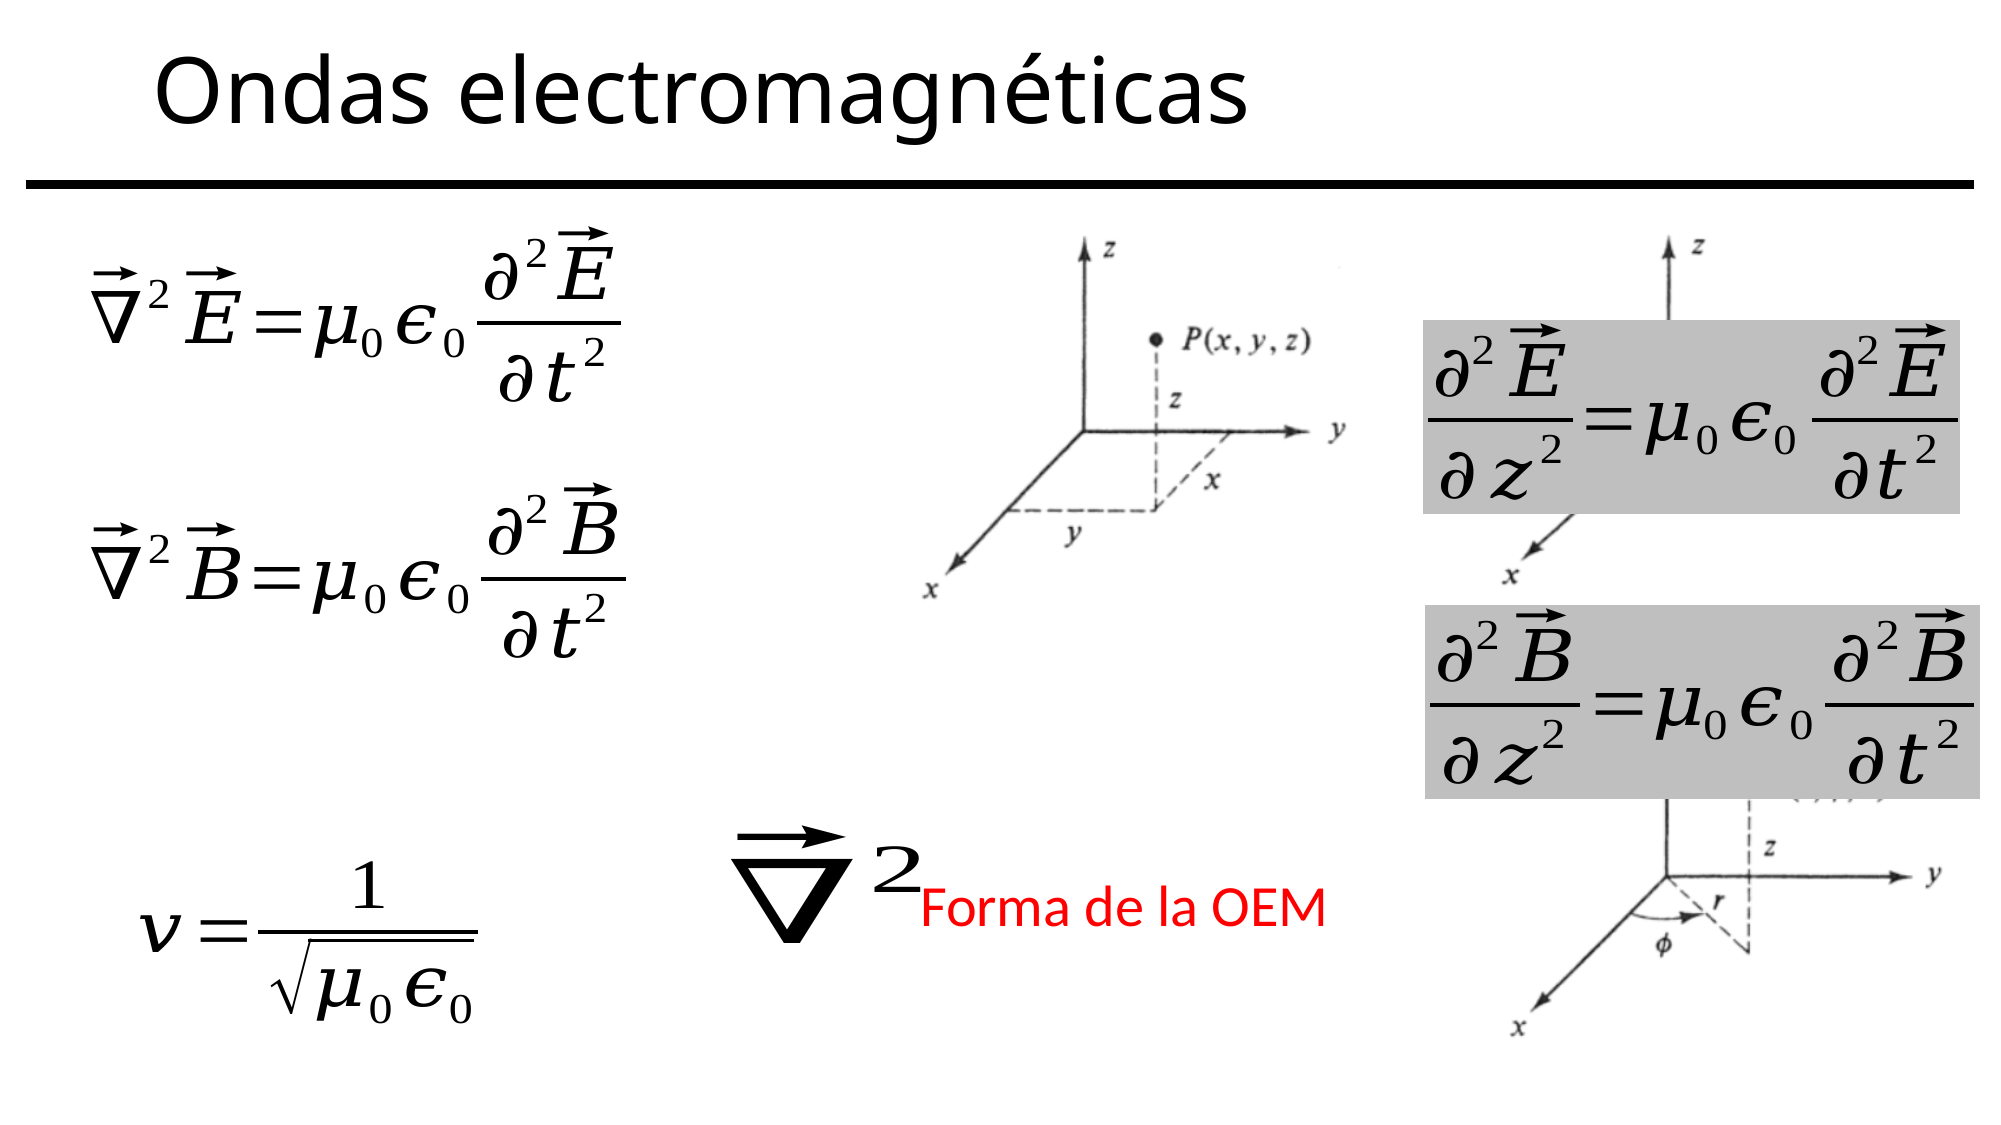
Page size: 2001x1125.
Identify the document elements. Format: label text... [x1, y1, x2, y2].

title Ondas electromagnéticas [137, 26, 1863, 161]
picture [1496, 673, 1952, 1049]
text_box Forma de la OEM [905, 861, 1344, 946]
picture [905, 228, 1358, 606]
picture [1496, 228, 1937, 589]
